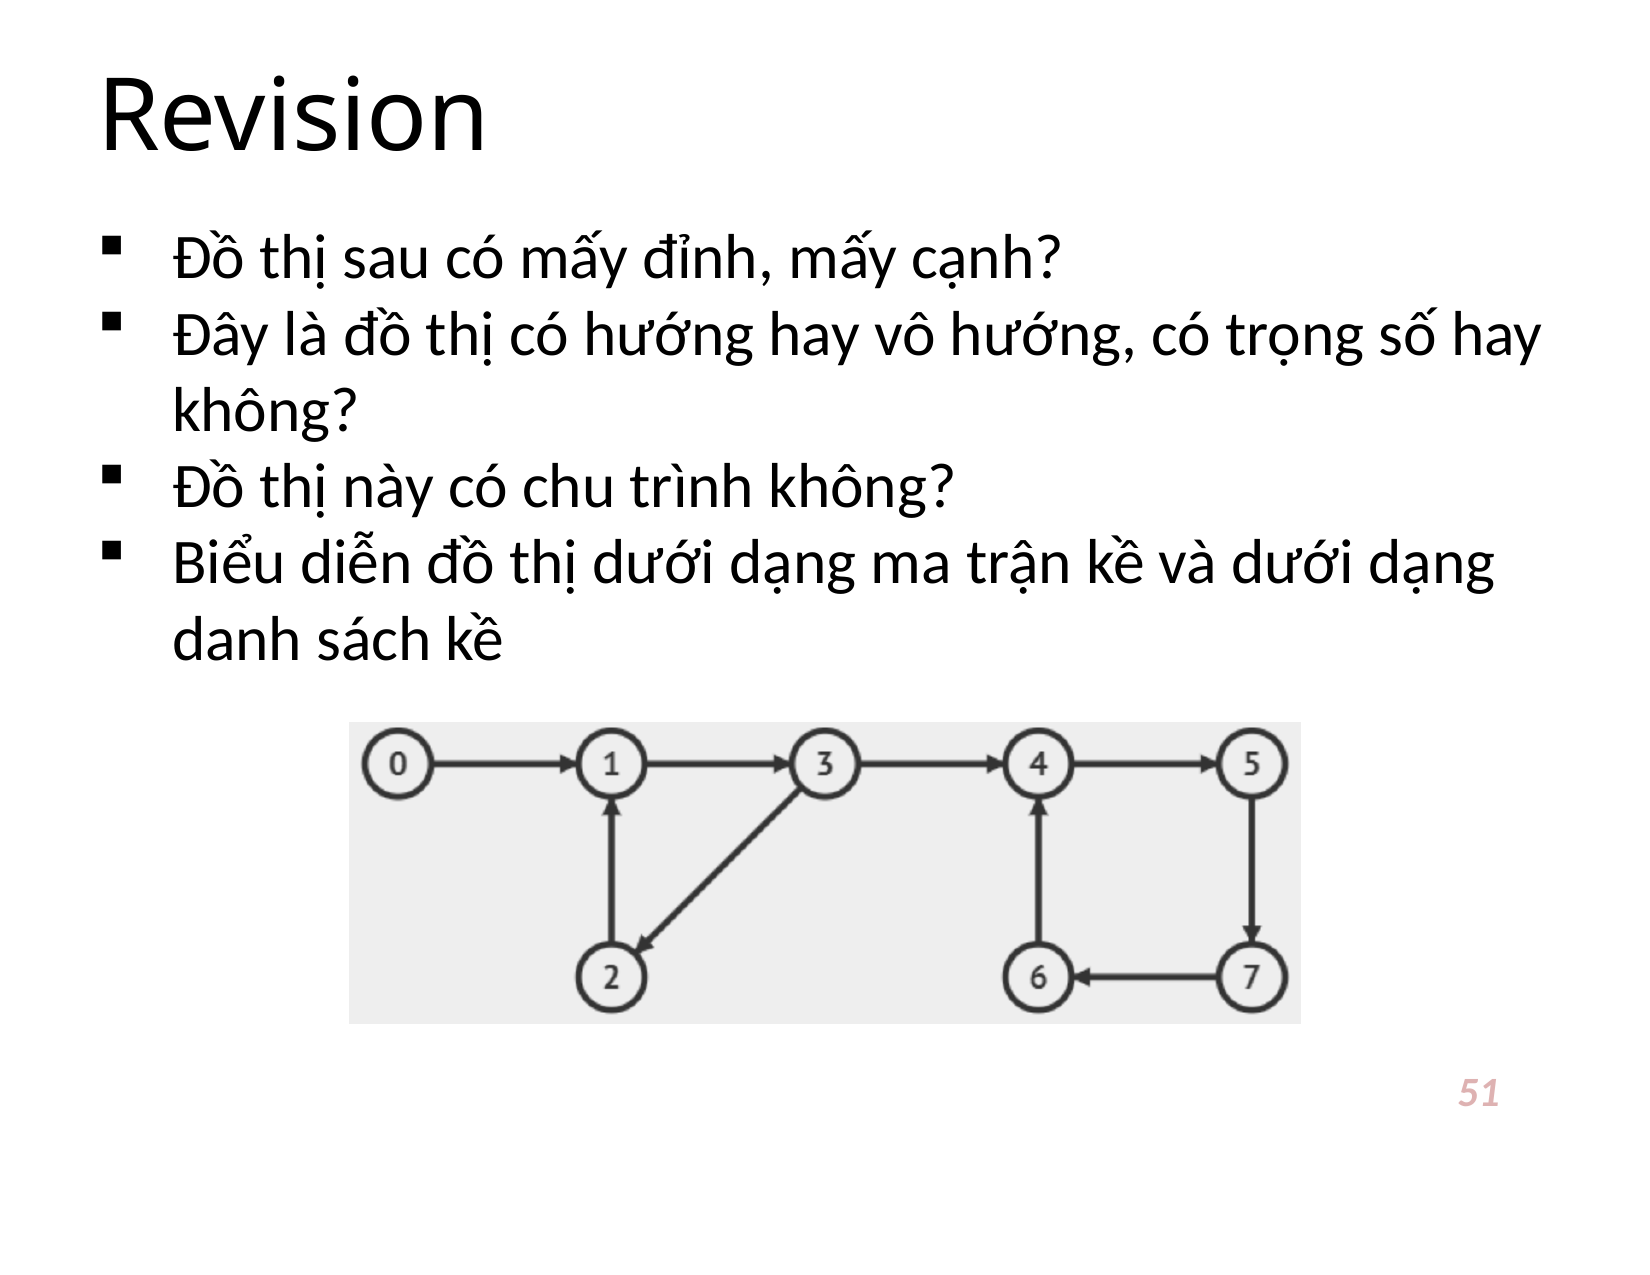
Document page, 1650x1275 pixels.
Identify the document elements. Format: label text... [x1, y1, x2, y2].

title Revision [97, 49, 1553, 172]
slide_number 51 [1400, 1065, 1500, 1125]
list Đồ thị sau có mấy đỉnh, mấy cạnh? Đây là đồ thị có hướng hay vô hướng, có trọng số hay không? Đồ thị này có chu trình không? Biểu diễn đồ thị dưới dạng ma trận kề và dưới dạng danh sách kề [97, 215, 1553, 678]
picture [349, 721, 1301, 1025]
